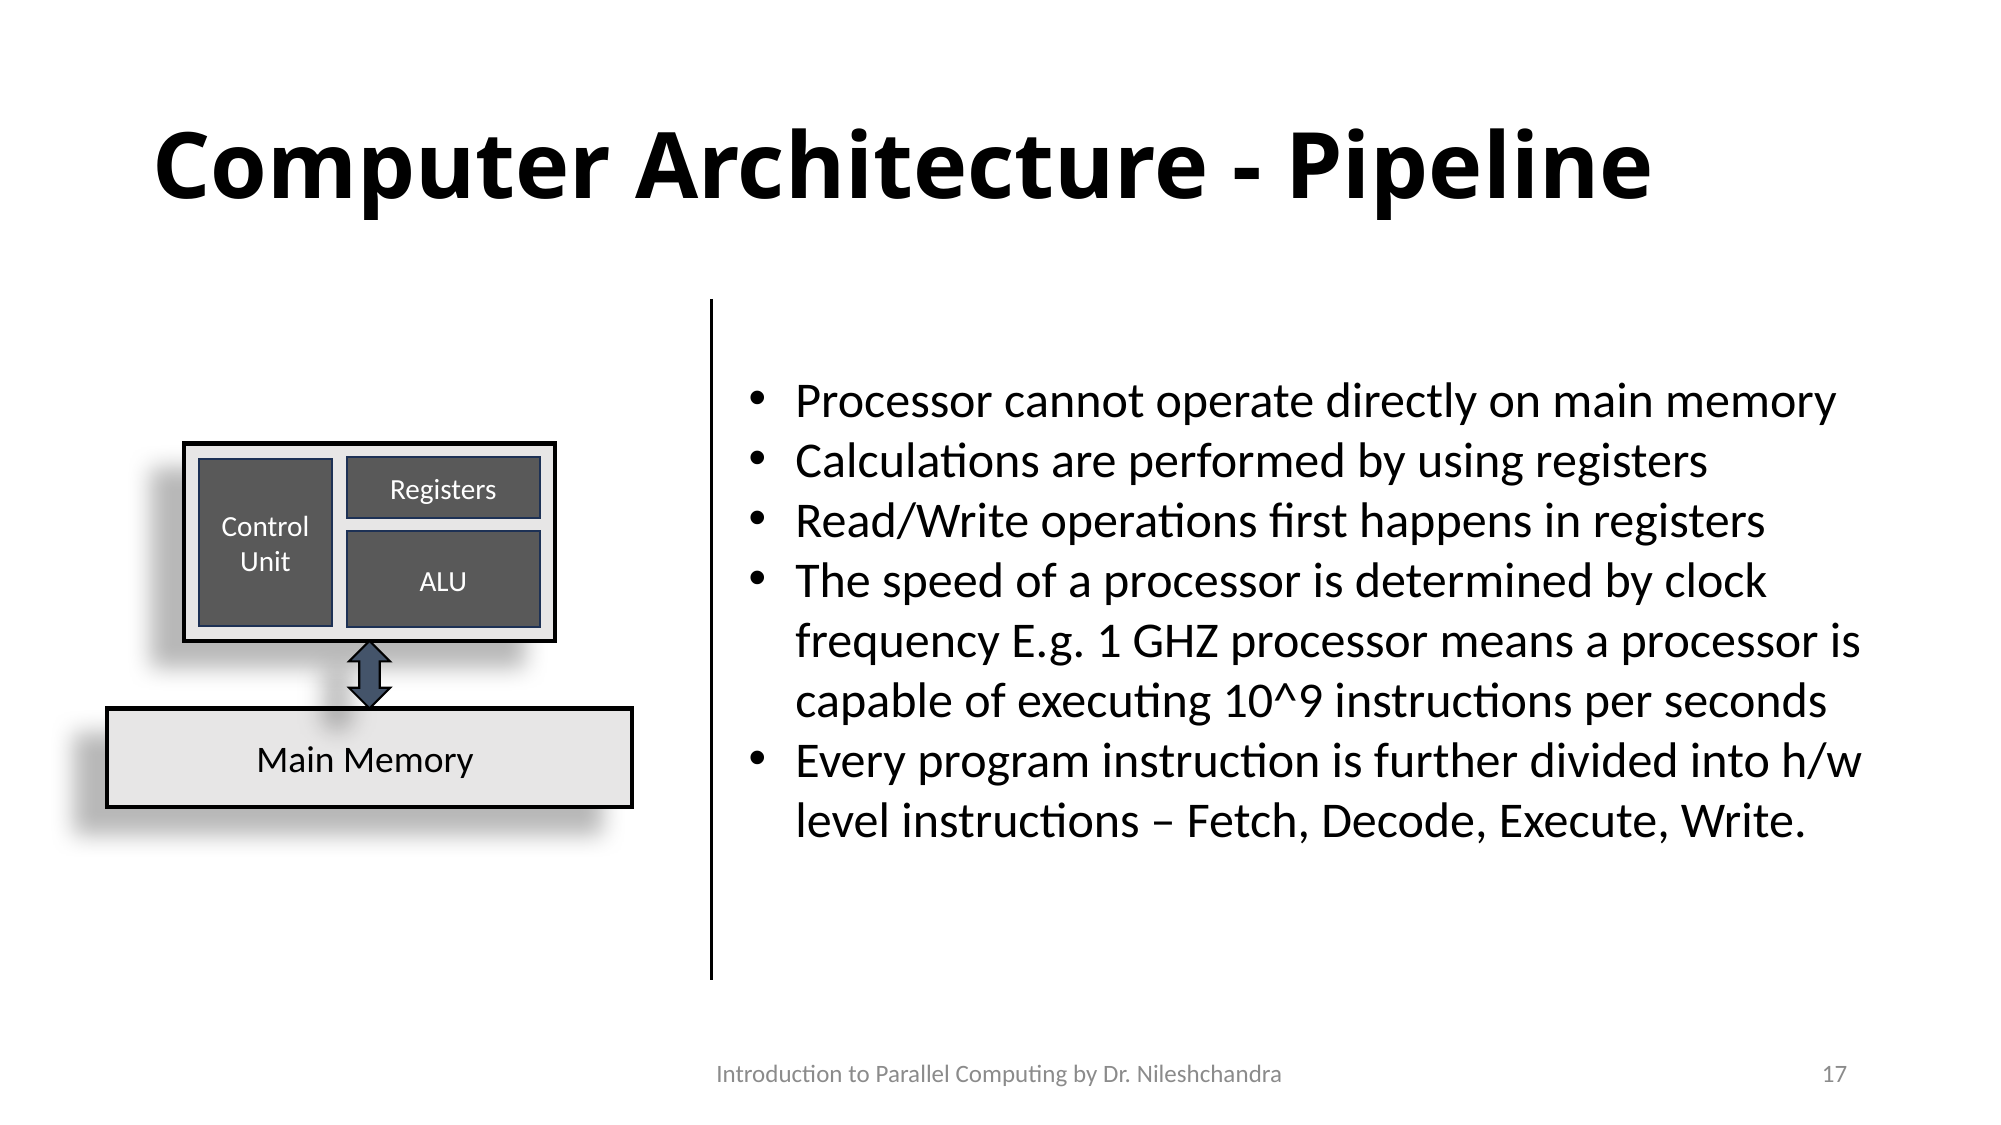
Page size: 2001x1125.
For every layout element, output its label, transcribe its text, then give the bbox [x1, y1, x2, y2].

text_box Control Unit [198, 458, 333, 627]
footer Introduction to Parallel Computing by Dr. Nileshchandra [662, 1042, 1338, 1103]
text_box ALU [346, 530, 541, 628]
text_box Processor cannot operate directly on main memory Calculations are performed by using registers Read/Write operations first happens in registers The speed of a processor is determined by clock frequency E.g. 1 GHZ processor means a processor is capable of executing 10^9 instructions per seconds Every program instruction is further divided into h/w level instructions – Fetch, Decode, Execute, Write. [733, 359, 1893, 855]
title Computer Architecture - Pipeline [137, 59, 1863, 278]
text_box [346, 639, 393, 710]
text_box [183, 442, 556, 642]
text_box Main Memory [106, 707, 633, 808]
text_box Registers [346, 456, 541, 519]
slide_number 17 [1412, 1042, 1863, 1103]
